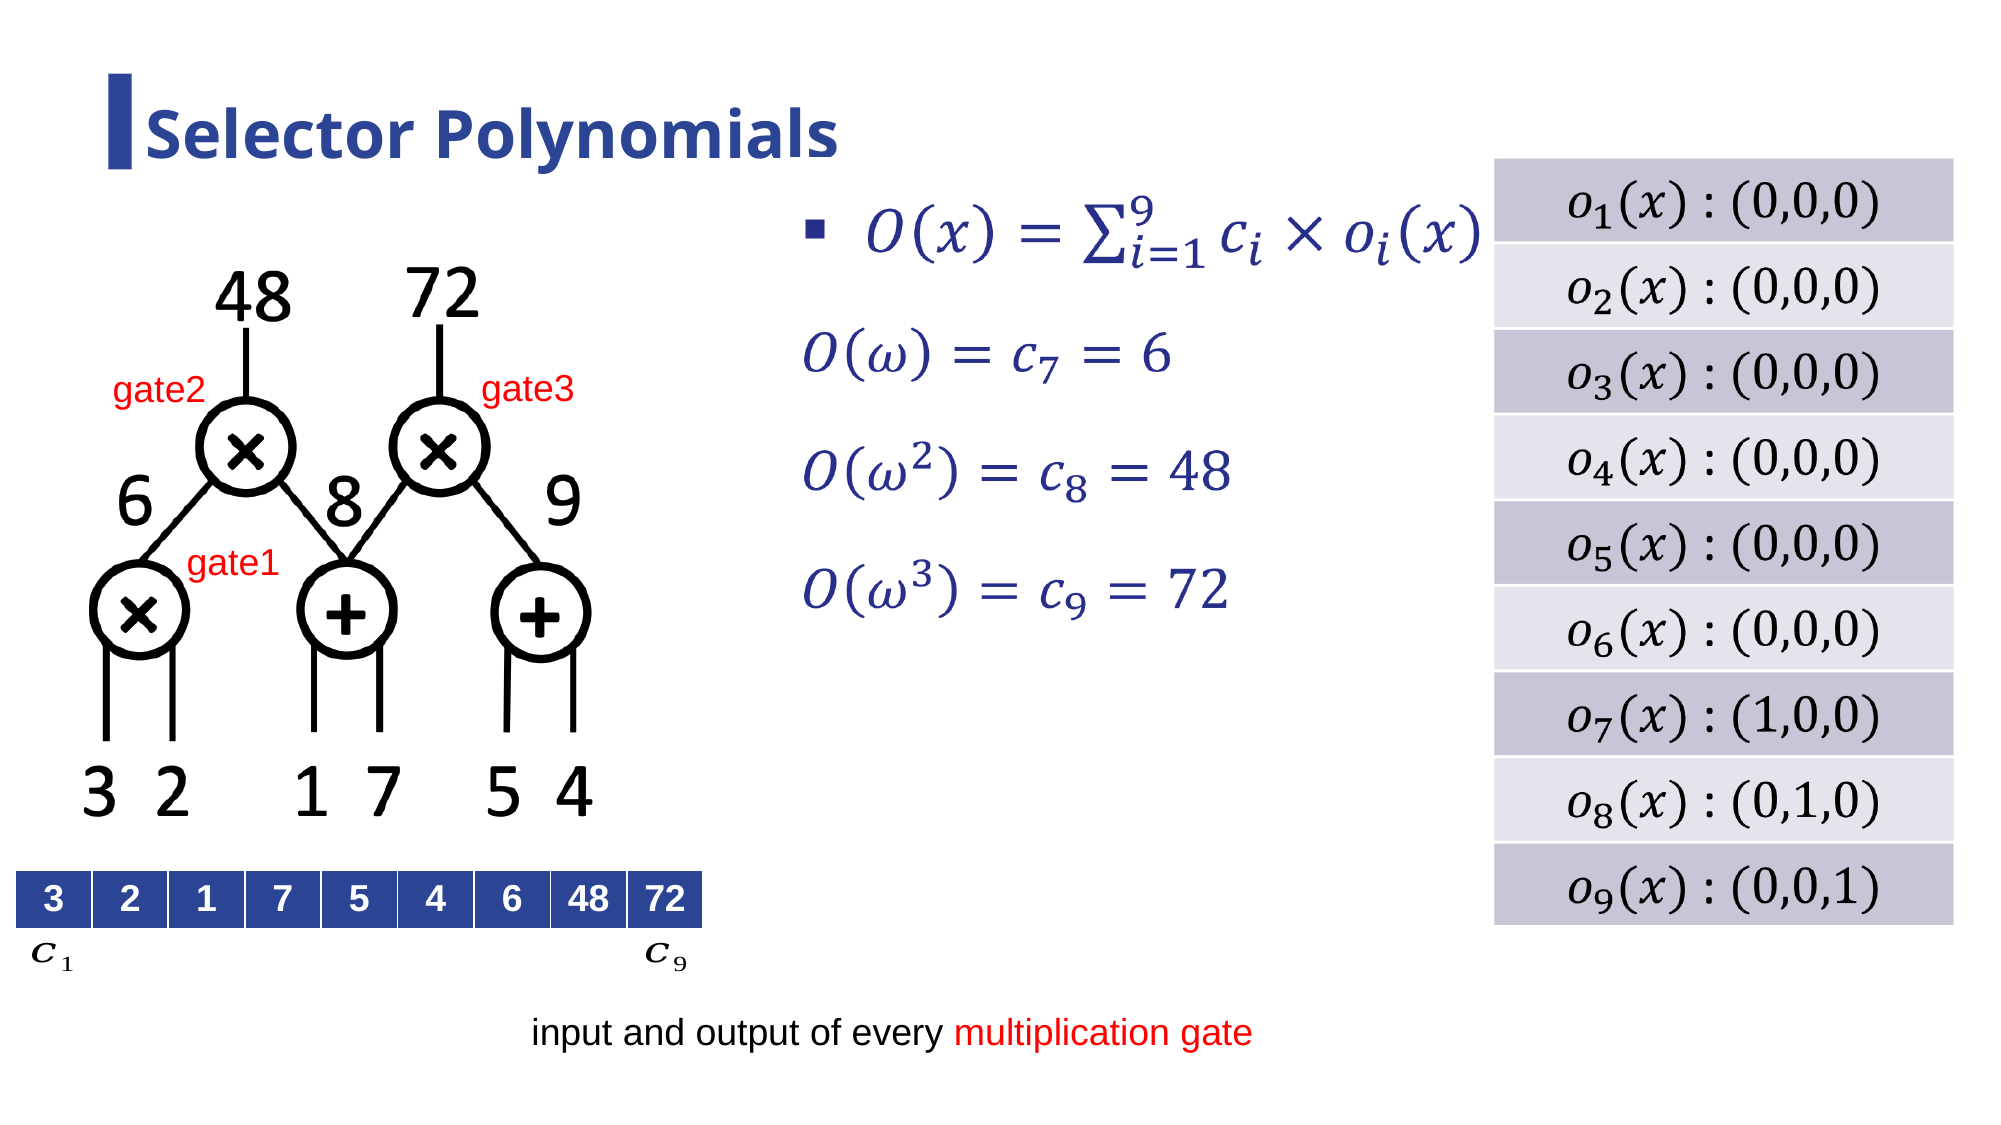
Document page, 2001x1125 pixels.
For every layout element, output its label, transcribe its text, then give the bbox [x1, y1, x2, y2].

table_header 5 [322, 871, 397, 928]
table_header 48 [551, 871, 626, 928]
picture [787, 157, 1957, 925]
table_header 2 [93, 871, 167, 928]
table_header 3 [16, 871, 91, 928]
table_header 6 [475, 871, 550, 928]
table_header 72 [628, 871, 702, 928]
table_header 1 [169, 871, 244, 928]
title Selector Polynomials [130, 93, 1383, 182]
picture [30, 224, 646, 858]
table_header 4 [398, 871, 473, 928]
text_box input and output of every multiplication gate [516, 1000, 1518, 1061]
table_header 7 [246, 871, 320, 928]
